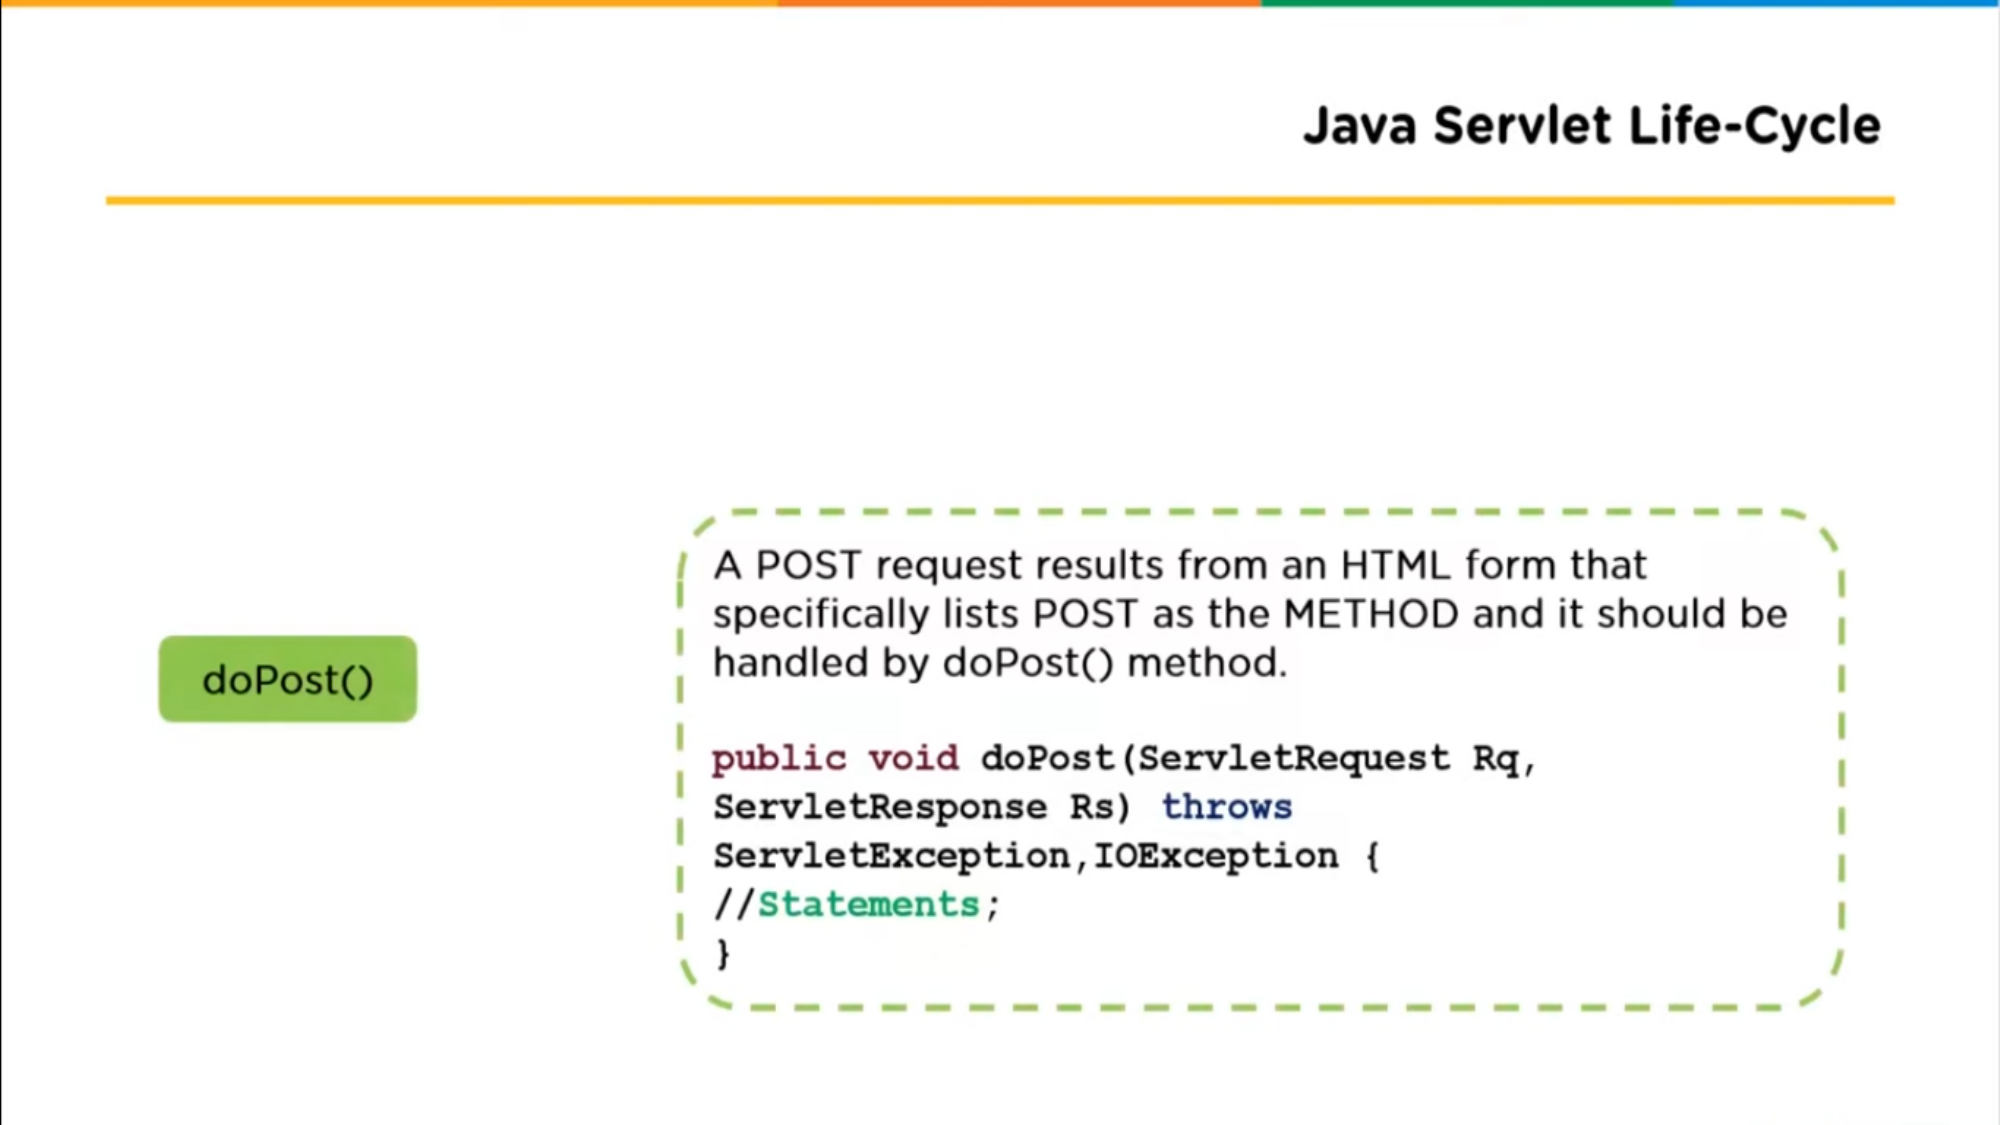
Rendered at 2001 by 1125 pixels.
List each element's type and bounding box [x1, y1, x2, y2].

list [0, 0, 2000, 1125]
